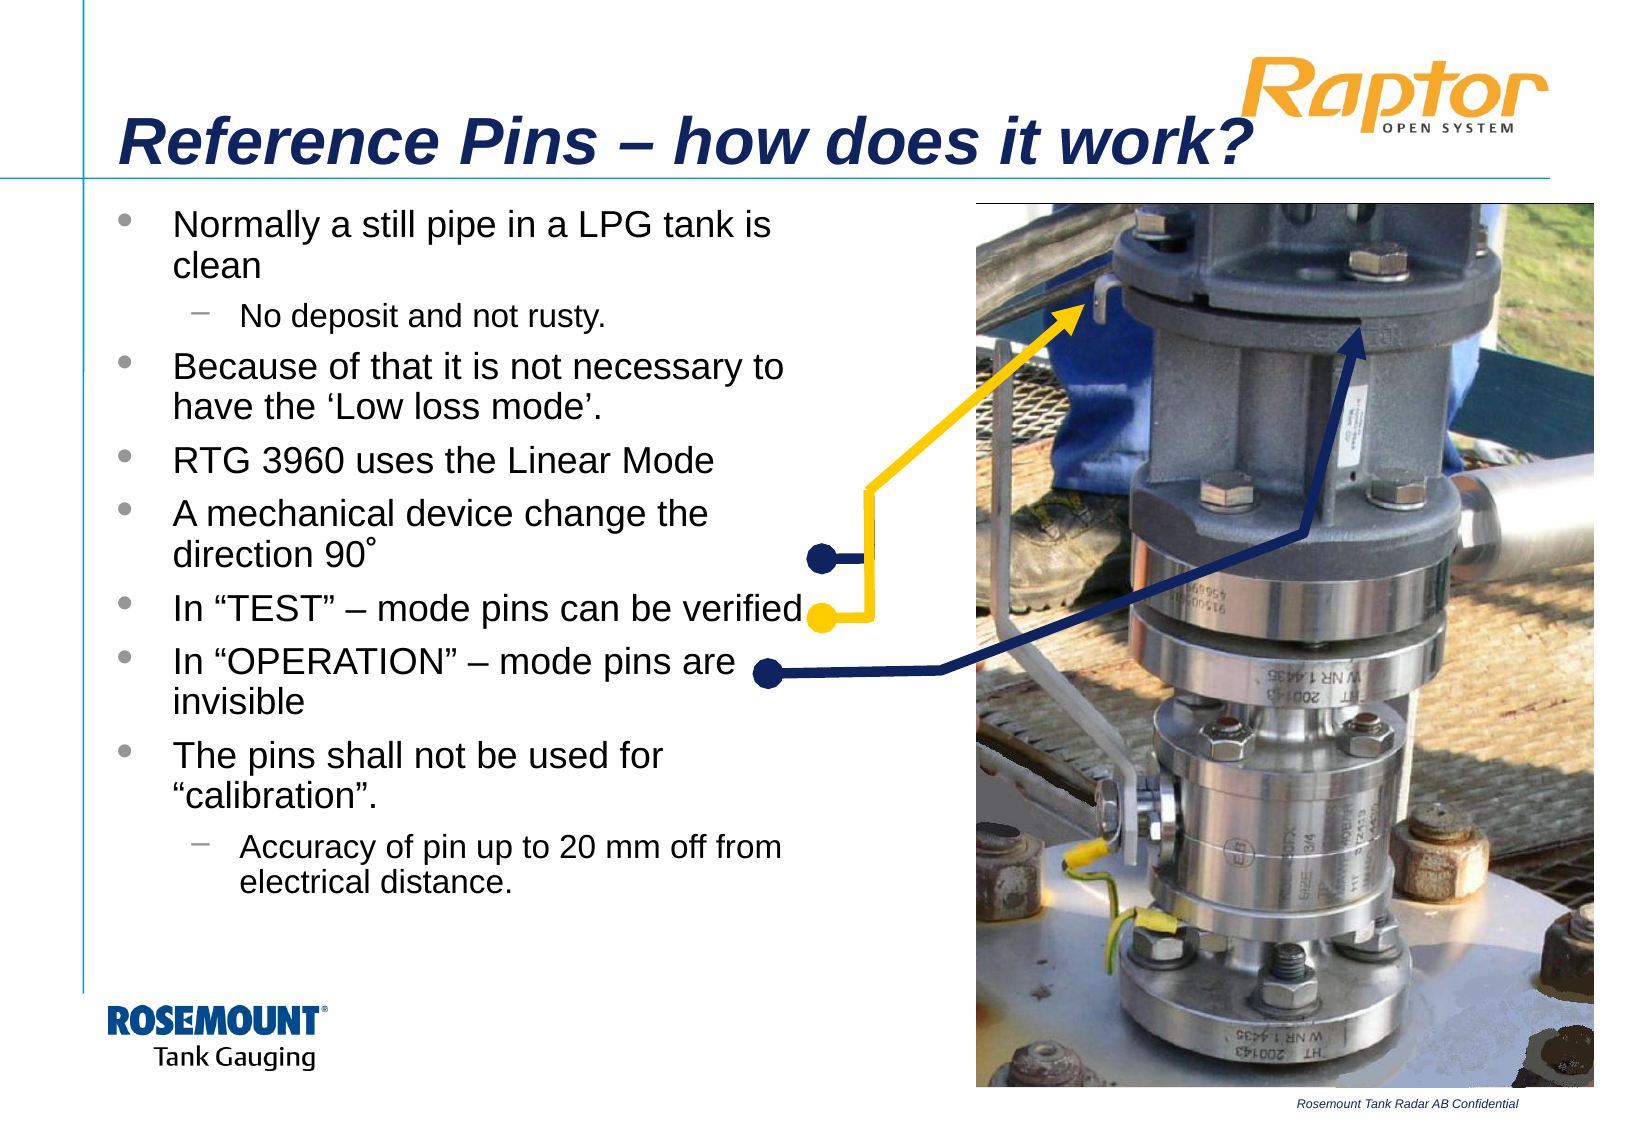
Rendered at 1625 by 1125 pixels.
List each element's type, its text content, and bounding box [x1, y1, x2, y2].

picture [976, 203, 1594, 1098]
picture [108, 1005, 328, 1071]
text_box [815, 491, 868, 565]
picture [1234, 54, 1555, 135]
text_box [761, 554, 971, 680]
title Reference Pins – how does it work? [103, 66, 1454, 186]
list Normally a still pipe in a LPG tank is clean No deposit and not rusty. Because of that it is not necessary to have the ‘Low loss mode’. RTG 3960 uses the Linear Mode A mechanical device change the direction 90˚ In “TEST” – mode pins can be verified In “OPERATION” – mode pins are invisible The pins shall not be used for “calibration”. Accuracy of pin up to 20 mm off from electrical distance. [101, 197, 853, 944]
text_box [815, 490, 870, 625]
